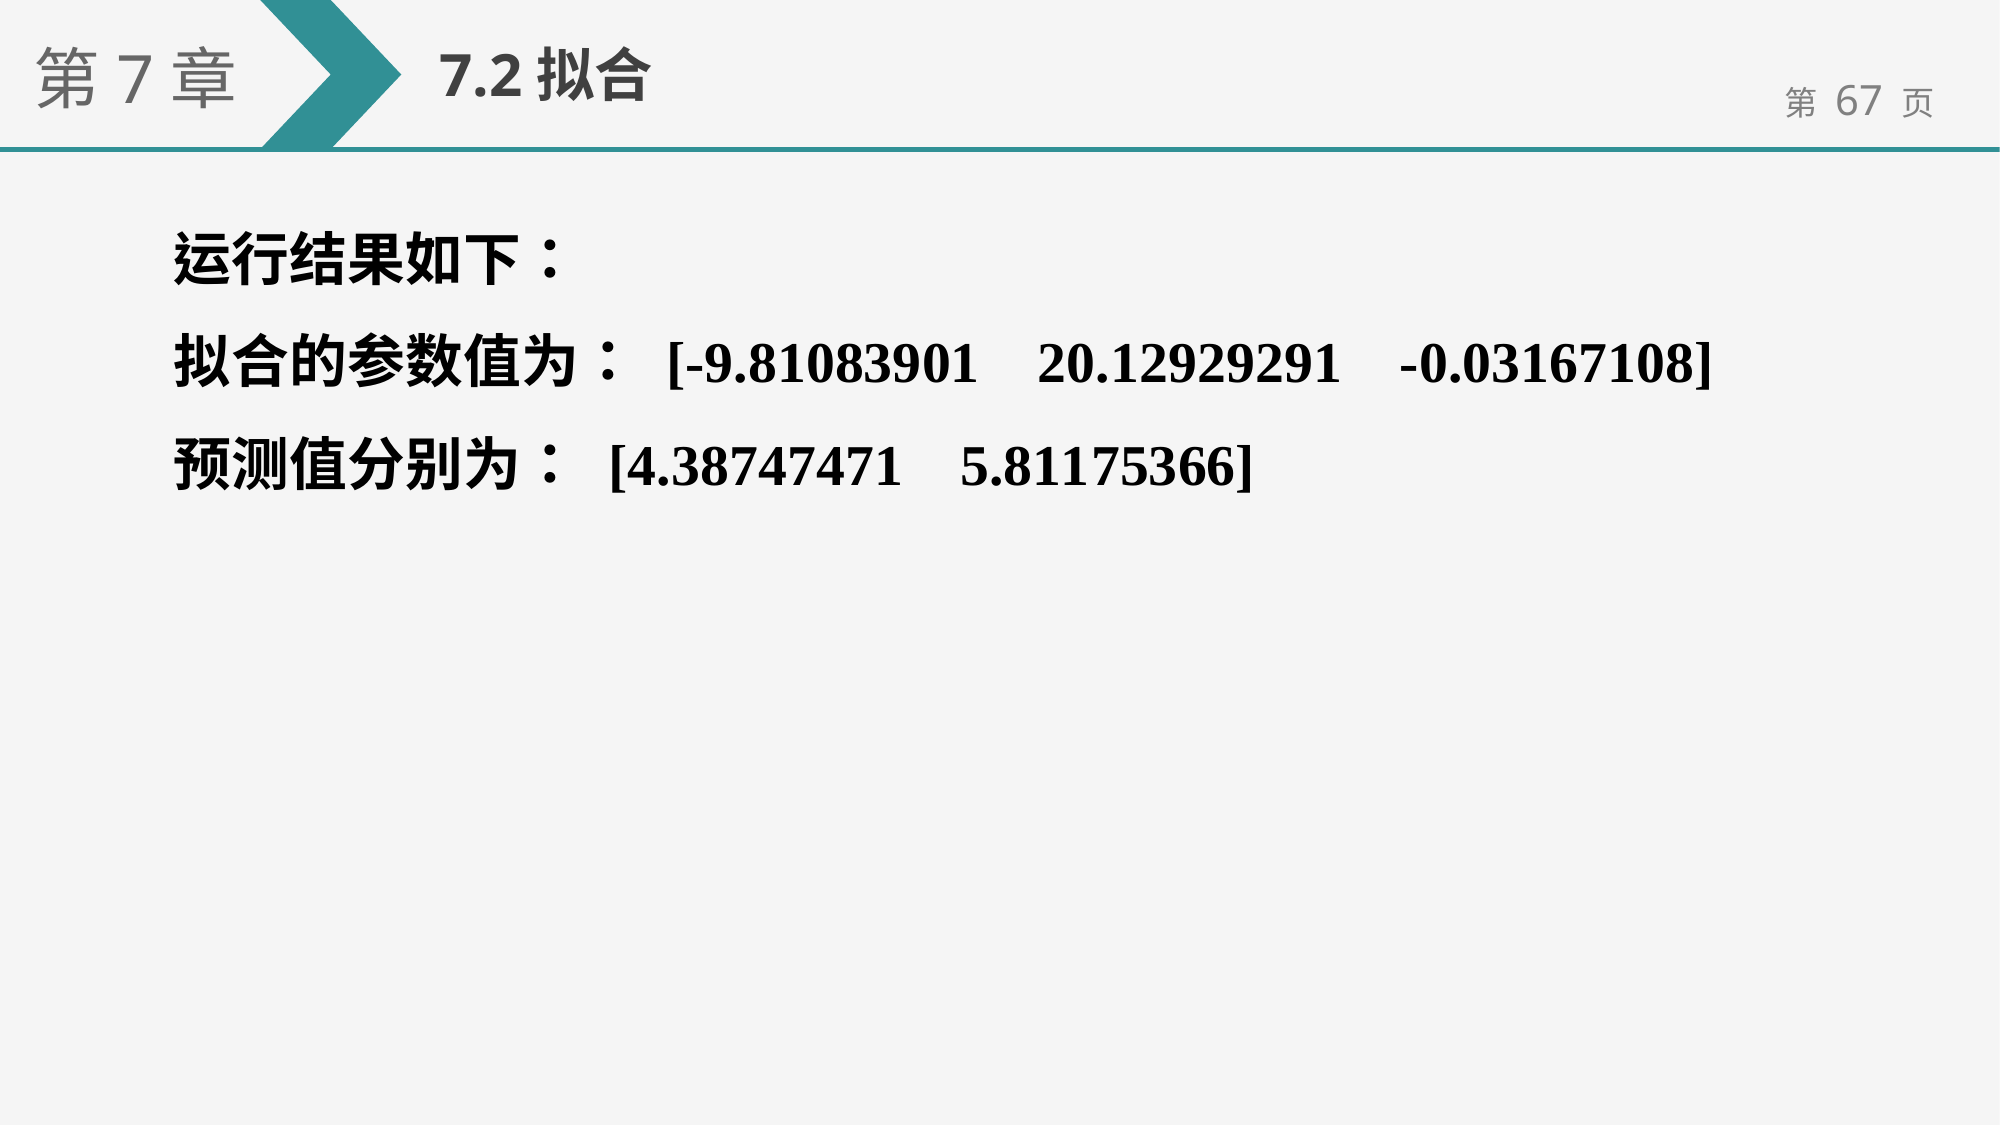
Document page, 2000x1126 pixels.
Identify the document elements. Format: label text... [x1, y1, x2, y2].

text_box [258, 0, 403, 148]
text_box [57, 217, 1937, 861]
text_box 7.2拟合 [424, 31, 1366, 116]
text_box 第7章 [19, 29, 253, 125]
